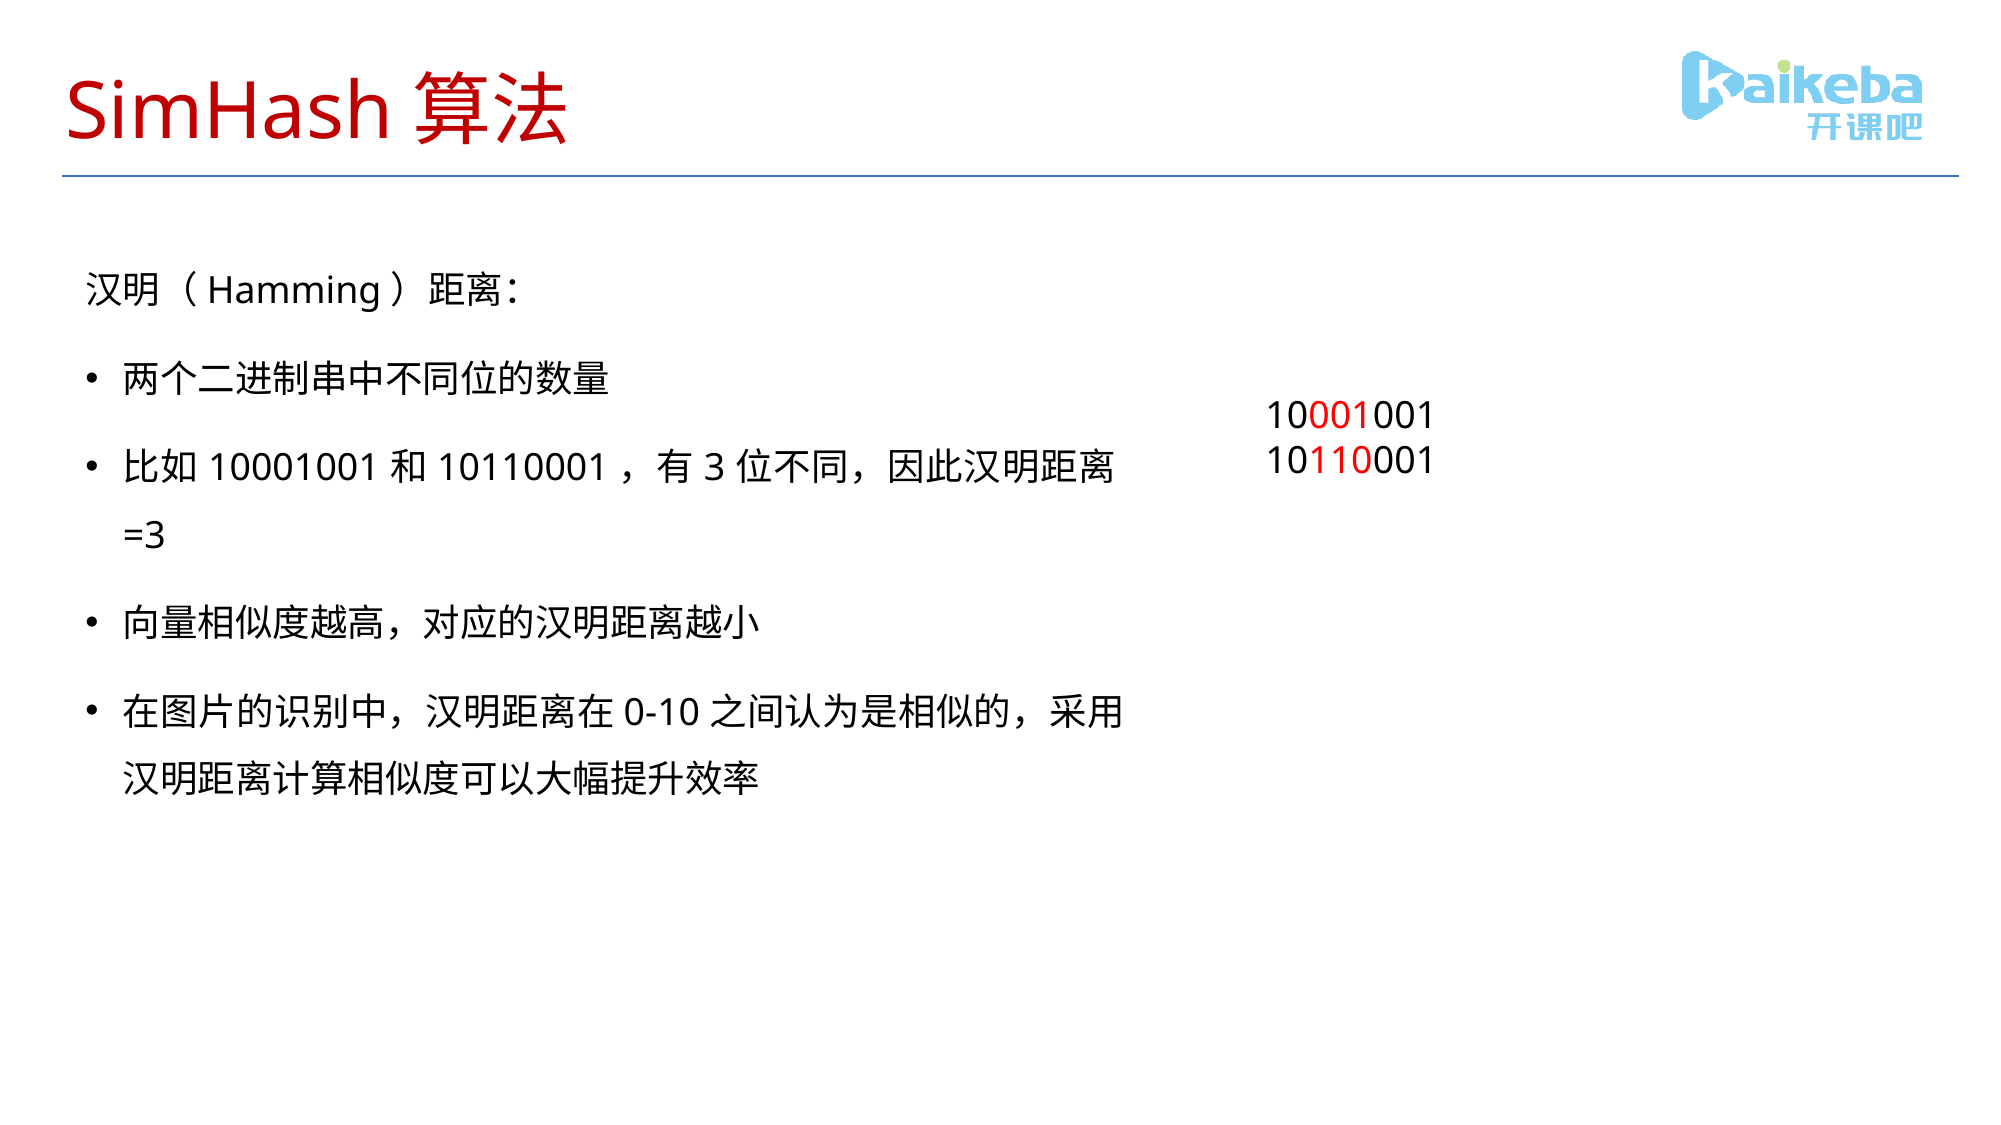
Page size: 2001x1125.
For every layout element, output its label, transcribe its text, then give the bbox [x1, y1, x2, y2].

text_box [1653, 21, 1950, 167]
text_box 汉明（Hamming）距离： 两个二进制串中不同位的数量 比如10001001和10110001，有3位不同，因此汉明距离=3 向量相似度越高，对应的汉明距离越小 在图片的识别中，汉明距离在0-10之间认为是相似的，采用汉明距离计算相似度可以大幅提升效率 [77, 236, 1133, 1048]
text_box 10001001 10110001 [1257, 383, 1445, 489]
title SimHash算法 [57, 59, 1728, 167]
